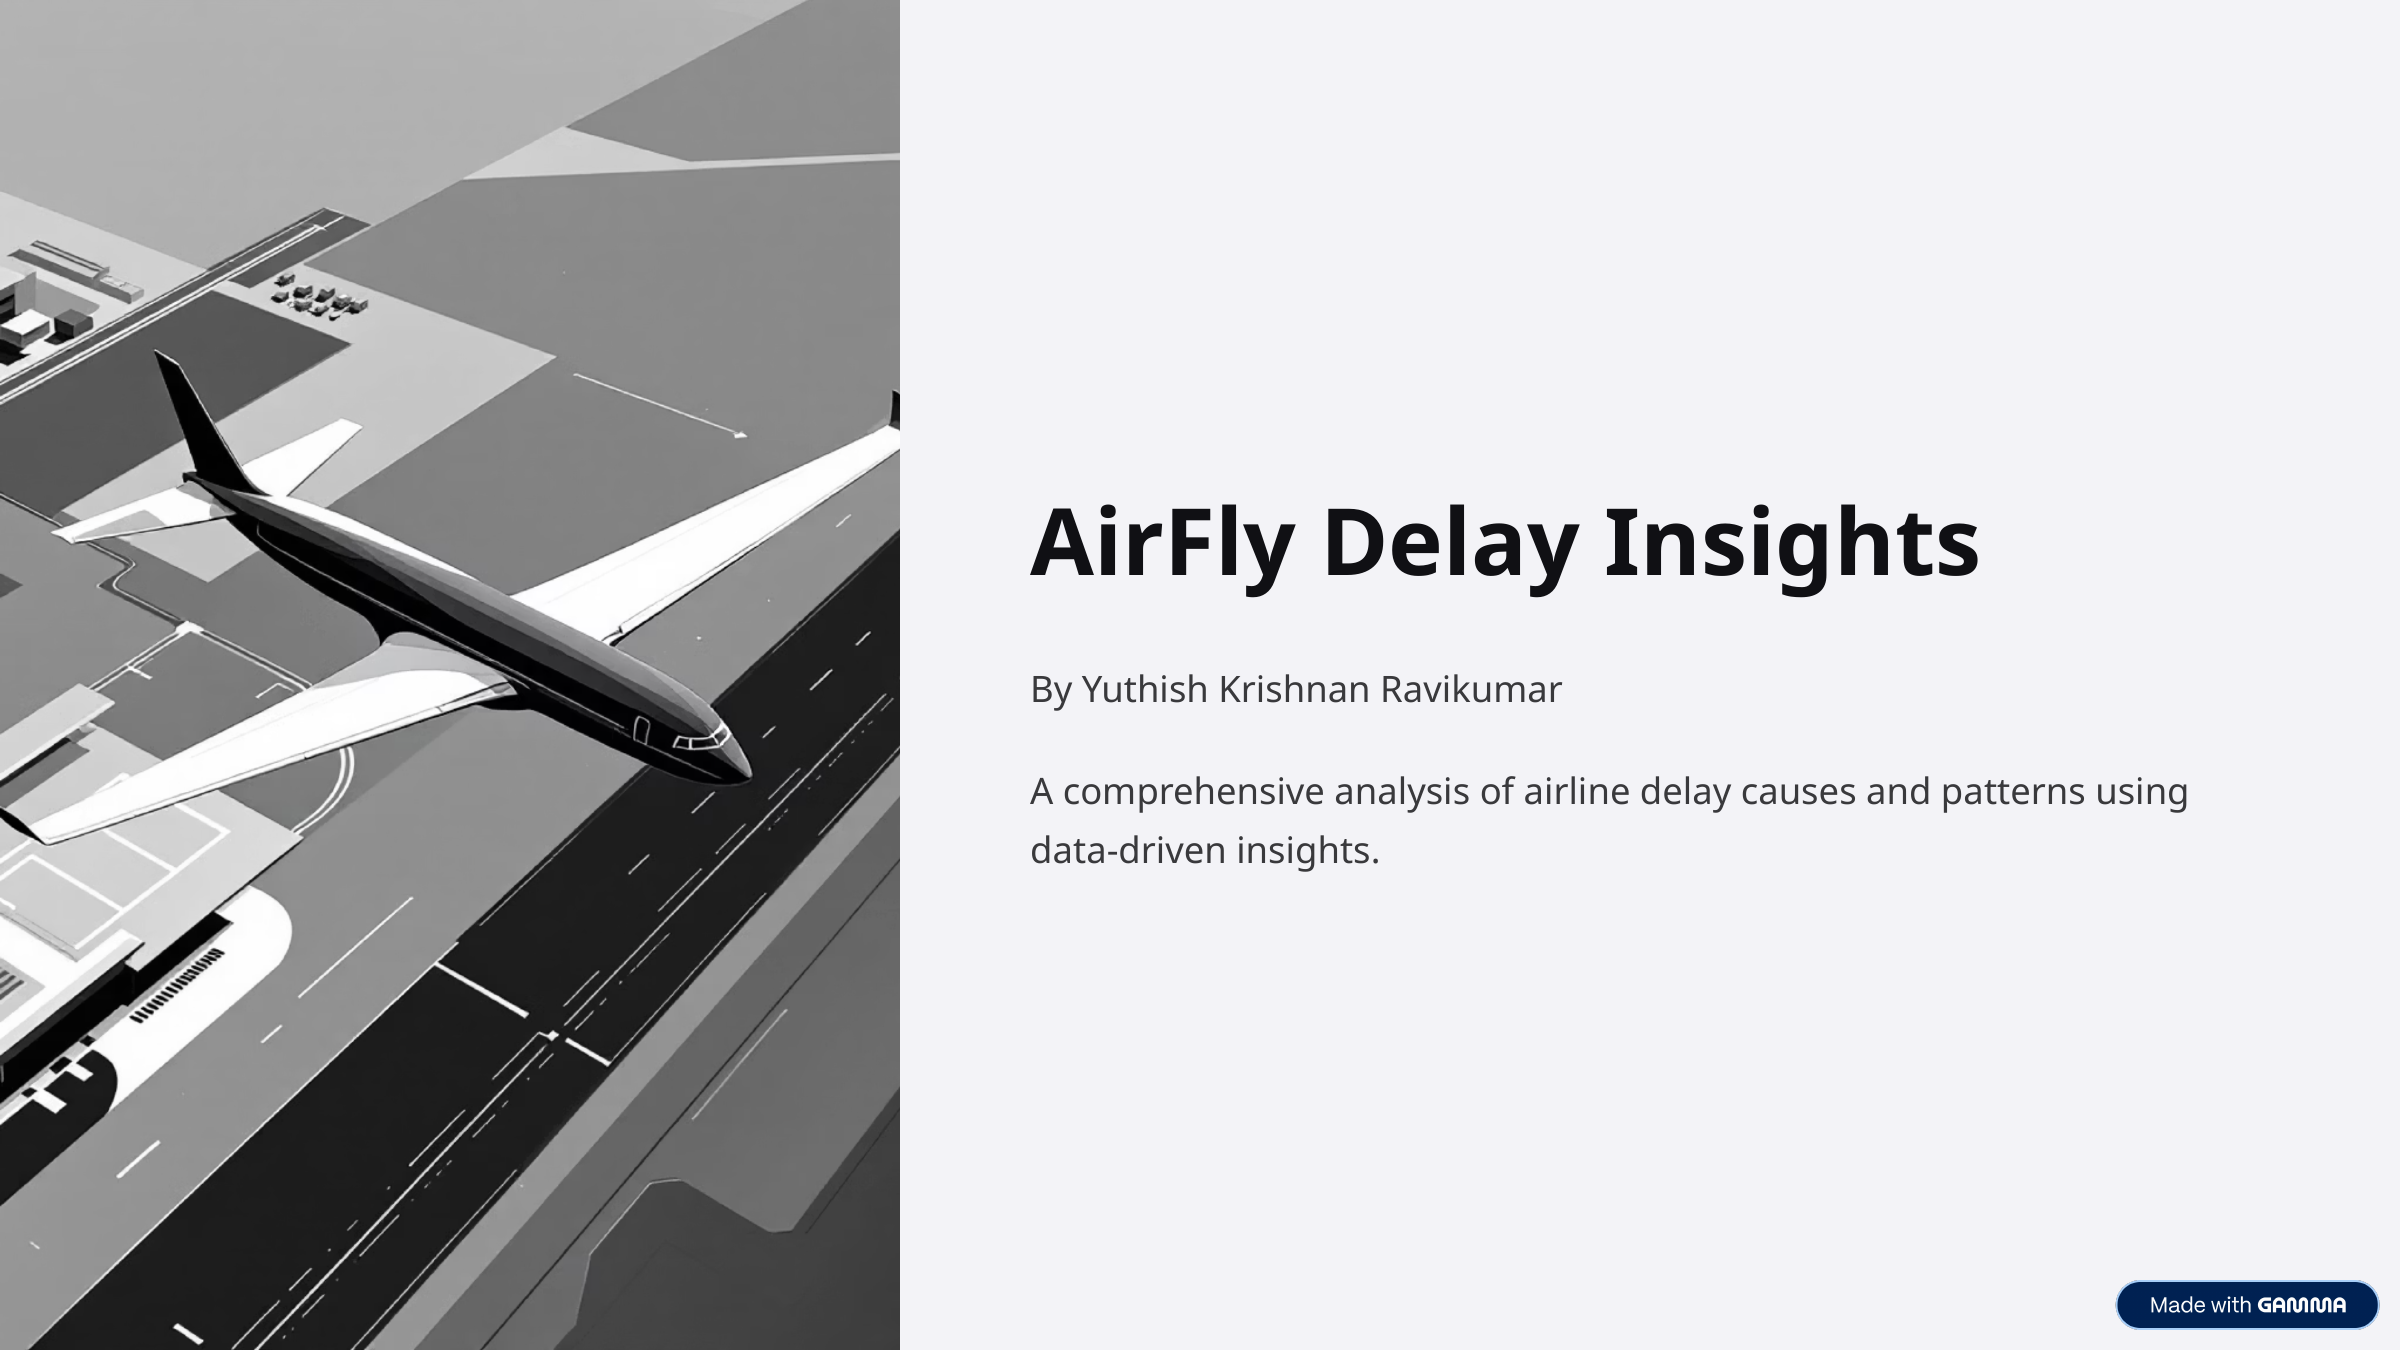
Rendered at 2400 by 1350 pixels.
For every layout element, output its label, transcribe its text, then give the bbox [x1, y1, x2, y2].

text_box A comprehensive analysis of airline delay causes and patterns using data-driven insights. [1030, 752, 2270, 872]
text_box AirFly Delay Insights [1030, 478, 1961, 595]
picture [0, 0, 900, 1350]
text_box By Yuthish Krishnan Ravikumar [1030, 650, 2270, 711]
picture [2106, 1271, 2389, 1339]
